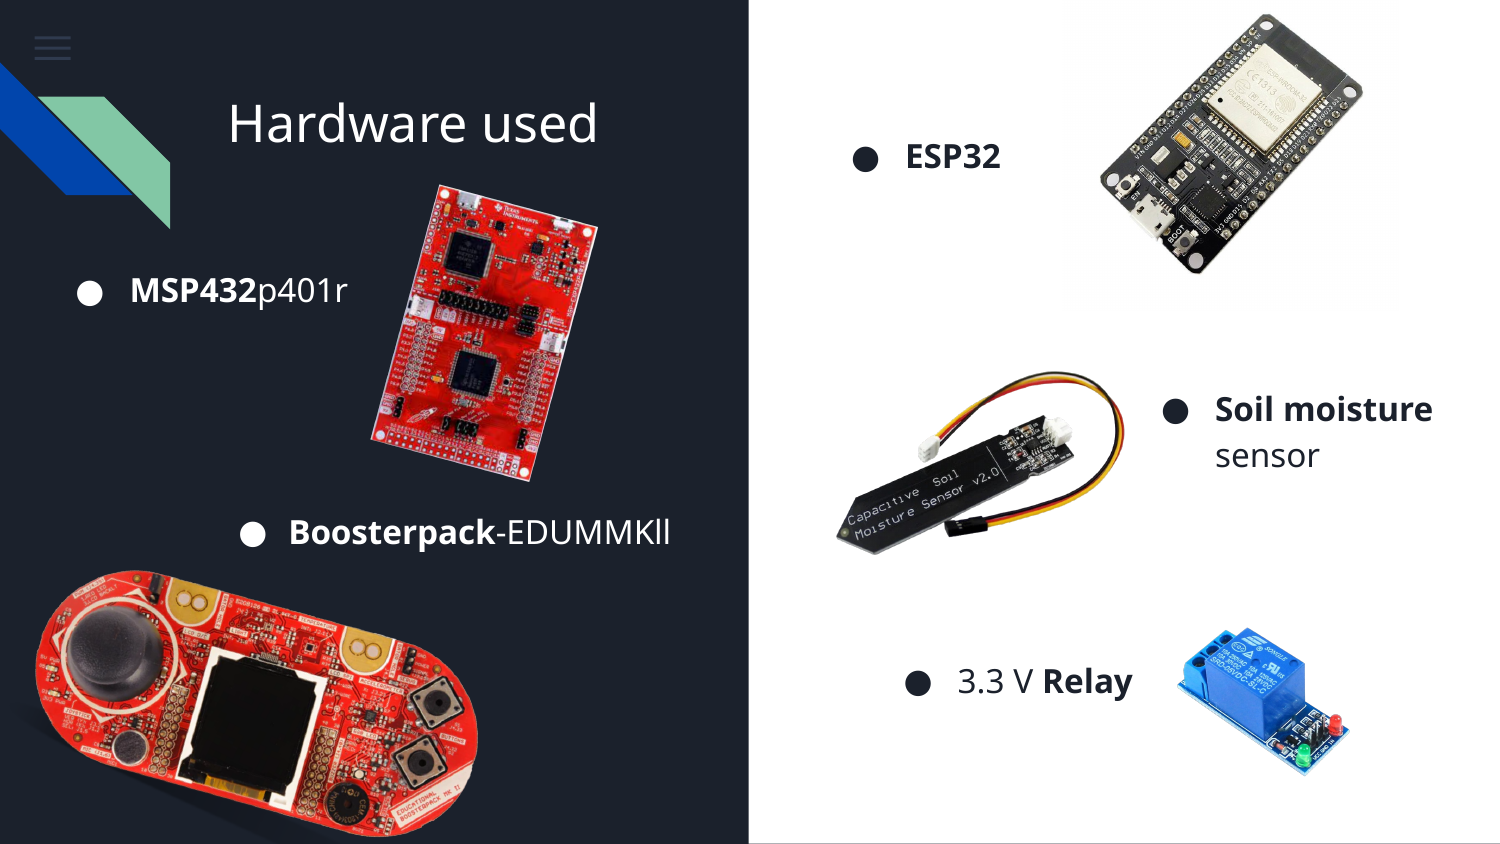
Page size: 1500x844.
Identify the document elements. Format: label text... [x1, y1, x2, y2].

list ESP32 [815, 114, 1027, 199]
title Hardware used [212, 75, 706, 160]
list 3.3 V Relay [867, 639, 1157, 723]
picture [0, 447, 543, 844]
text_box Boosterpack-EDUMMKll [198, 490, 807, 566]
title MSP432p401r [39, 248, 396, 345]
picture [1176, 611, 1358, 793]
picture [371, 185, 597, 481]
picture [814, 0, 1399, 642]
list Soil moisture sensor [1150, 367, 1500, 505]
